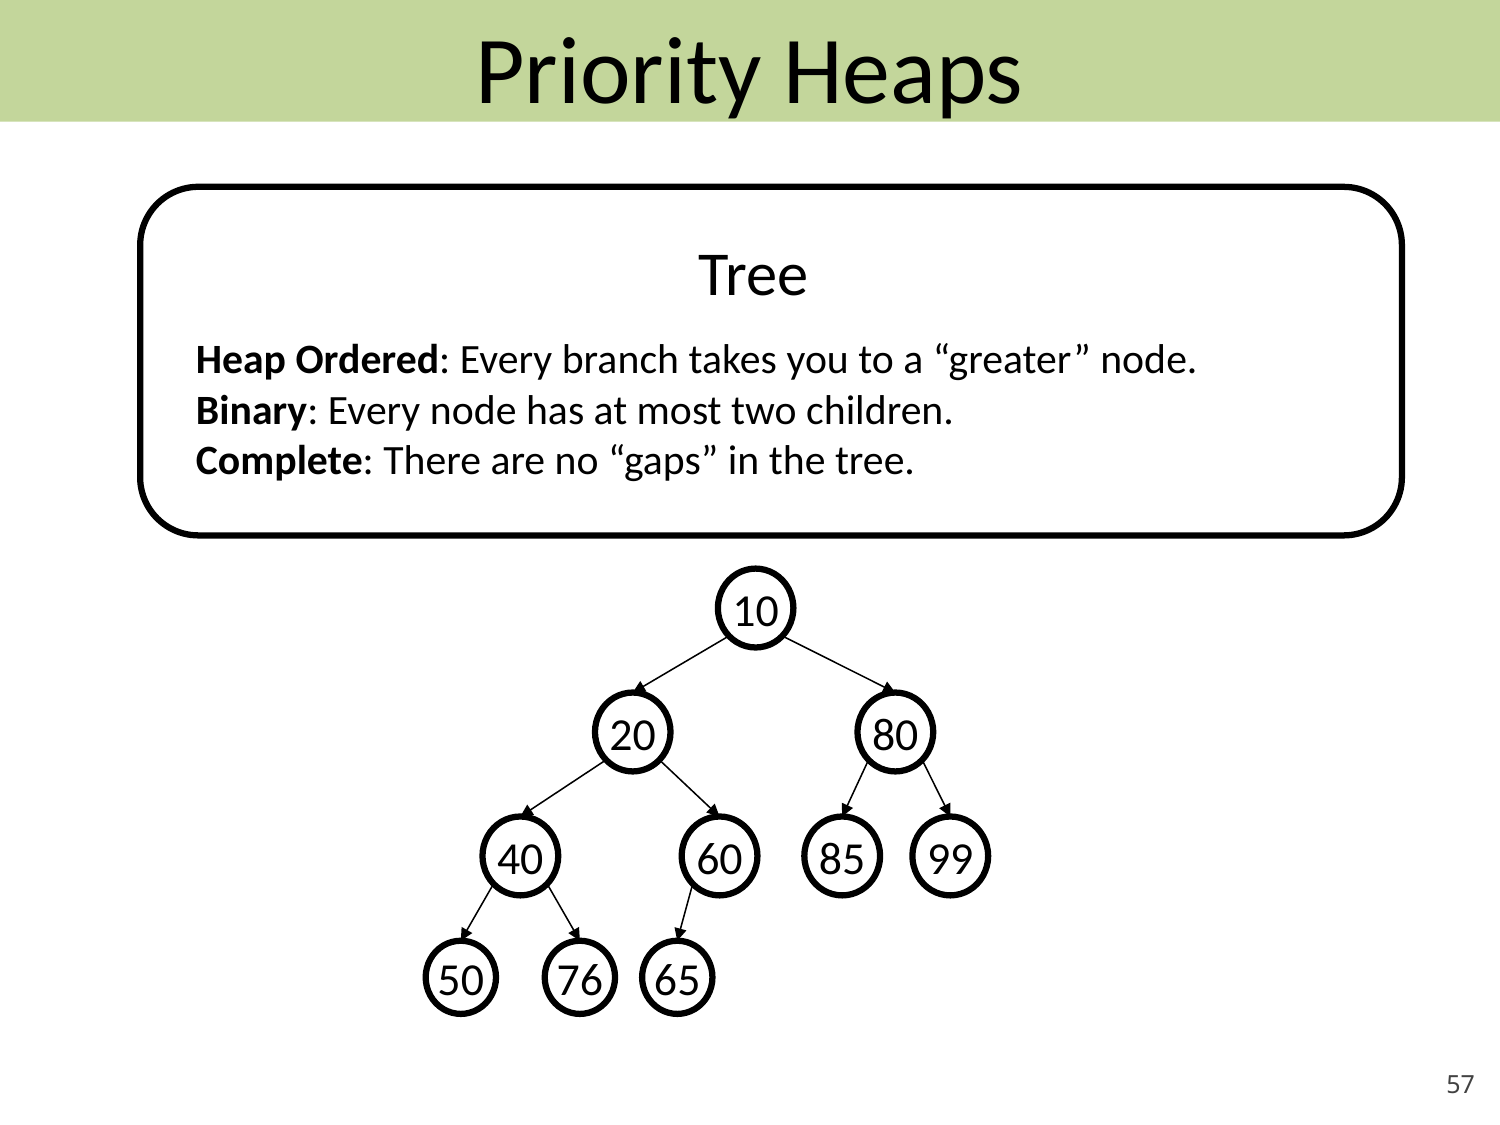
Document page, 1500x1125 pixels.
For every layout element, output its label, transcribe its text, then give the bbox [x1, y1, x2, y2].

text_box 60 [681, 816, 758, 896]
text_box 50 [425, 941, 497, 1014]
text_box Priority Heaps [74, 0, 1425, 113]
text_box 85 [804, 816, 881, 896]
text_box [659, 762, 720, 814]
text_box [520, 762, 607, 814]
text_box 10 [717, 568, 794, 648]
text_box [842, 762, 869, 814]
text_box 99 [912, 816, 989, 896]
text_box [140, 186, 1402, 536]
text_box 80 [857, 692, 934, 772]
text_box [921, 762, 951, 814]
text_box 40 [482, 816, 559, 896]
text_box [546, 886, 581, 938]
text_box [782, 638, 896, 690]
text_box 76 [544, 940, 616, 1014]
text_box 20 [594, 692, 671, 772]
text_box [632, 638, 730, 690]
text_box 65 [642, 941, 713, 1014]
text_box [676, 886, 694, 938]
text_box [460, 886, 494, 938]
